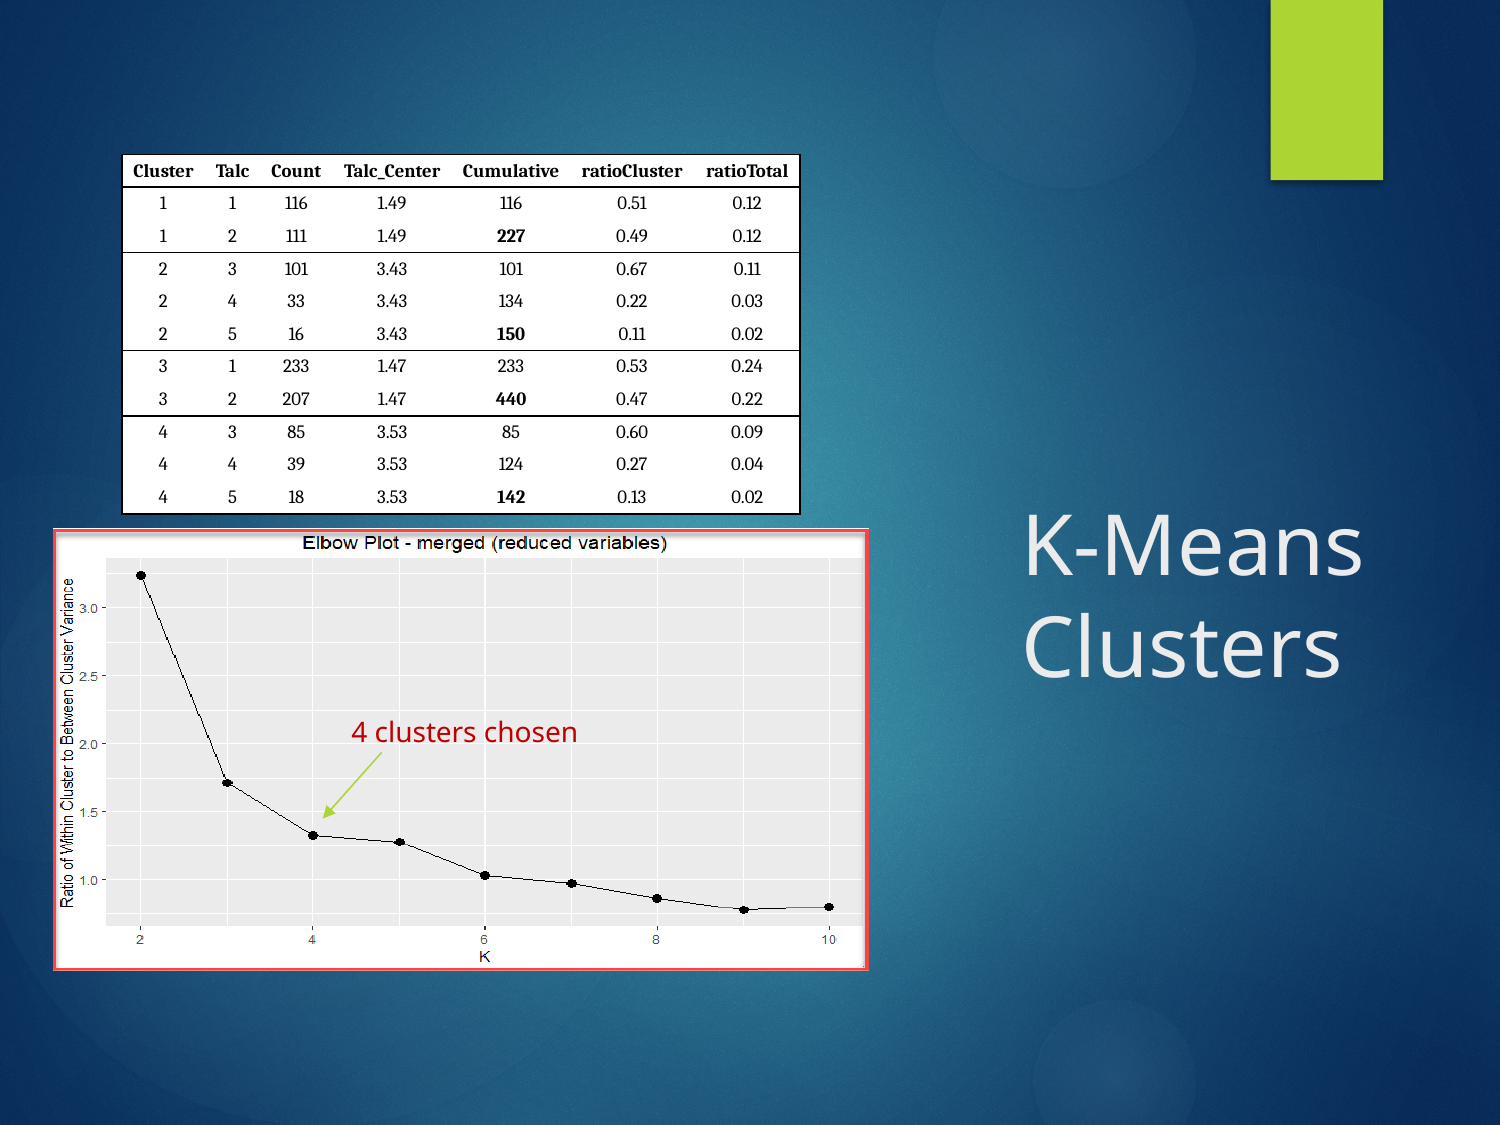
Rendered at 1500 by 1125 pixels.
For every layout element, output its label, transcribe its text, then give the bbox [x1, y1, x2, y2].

table_cell 0.49 [570, 220, 694, 252]
table_header Cumulative [452, 155, 570, 186]
table_cell 440 [452, 383, 570, 415]
table_cell 18 [261, 481, 332, 513]
table_header Talc_Center [332, 155, 452, 186]
table_cell 1.47 [332, 383, 452, 415]
table_cell 142 [452, 481, 570, 513]
table_cell 0.47 [570, 383, 694, 415]
table_cell 3 [123, 383, 205, 415]
table_cell 16 [261, 318, 332, 350]
table_cell 4 [123, 448, 205, 481]
table_cell 3 [205, 417, 261, 448]
table_cell 0.27 [570, 448, 694, 481]
picture [53, 528, 870, 971]
table_cell 3.43 [332, 285, 452, 318]
table_cell 33 [261, 285, 332, 318]
table_cell 116 [261, 188, 332, 220]
table_cell 150 [452, 318, 570, 350]
table_cell 3.53 [332, 448, 452, 481]
table_cell 207 [261, 383, 332, 415]
table_header ratioTotal [694, 155, 799, 186]
table_cell 0.03 [694, 285, 799, 318]
table_cell 227 [452, 220, 570, 252]
table_cell 0.22 [694, 383, 799, 415]
table_cell 233 [452, 351, 570, 383]
table_header Talc [205, 155, 261, 186]
table_cell 0.67 [570, 253, 694, 285]
table_cell 3 [205, 253, 261, 285]
table_cell 1 [123, 188, 205, 220]
table_cell 0.60 [570, 417, 694, 448]
table_cell 0.22 [570, 285, 694, 318]
table_cell 2 [123, 318, 205, 350]
table_cell 101 [452, 253, 570, 285]
table_cell 39 [261, 448, 332, 481]
table_cell 124 [452, 448, 570, 481]
table_cell 1.47 [332, 351, 452, 383]
table_cell 0.24 [694, 351, 799, 383]
table_cell 2 [205, 383, 261, 415]
table_cell 4 [123, 417, 205, 448]
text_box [322, 752, 382, 819]
table_cell 1 [205, 188, 261, 220]
table_cell 3.43 [332, 253, 452, 285]
title K-Means Clusters [1010, 318, 1421, 700]
table_cell 4 [123, 481, 205, 513]
table_cell 0.13 [570, 481, 694, 513]
table_cell 3.43 [332, 318, 452, 350]
table_cell 1.49 [332, 220, 452, 252]
table_cell 85 [261, 417, 332, 448]
table_cell 233 [261, 351, 332, 383]
table_cell 0.11 [694, 253, 799, 285]
table_cell 5 [205, 481, 261, 513]
table_cell 0.12 [694, 188, 799, 220]
table_cell 0.53 [570, 351, 694, 383]
table_cell 0.02 [694, 481, 799, 513]
table_cell 2 [205, 220, 261, 252]
table_cell 3 [123, 351, 205, 383]
table_cell 0.04 [694, 448, 799, 481]
table_cell 101 [261, 253, 332, 285]
table_cell 3.53 [332, 481, 452, 513]
table_cell 1 [123, 220, 205, 252]
table_cell 0.02 [694, 318, 799, 350]
table_cell 3.53 [332, 417, 452, 448]
table_cell 1.49 [332, 188, 452, 220]
table_cell 4 [205, 448, 261, 481]
table_header Cluster [123, 155, 205, 186]
table_cell 1 [205, 351, 261, 383]
table_cell 2 [123, 253, 205, 285]
table_header Count [261, 155, 332, 186]
table_cell 111 [261, 220, 332, 252]
table_cell 0.11 [570, 318, 694, 350]
table_cell 116 [452, 188, 570, 220]
table_cell 5 [205, 318, 261, 350]
table_cell 0.09 [694, 417, 799, 448]
table_cell 2 [123, 285, 205, 318]
table_cell 85 [452, 417, 570, 448]
table_header ratioCluster [570, 155, 694, 186]
table_cell 0.12 [694, 220, 799, 252]
table_cell 4 [205, 285, 261, 318]
table_cell 134 [452, 285, 570, 318]
table_cell 0.51 [570, 188, 694, 220]
